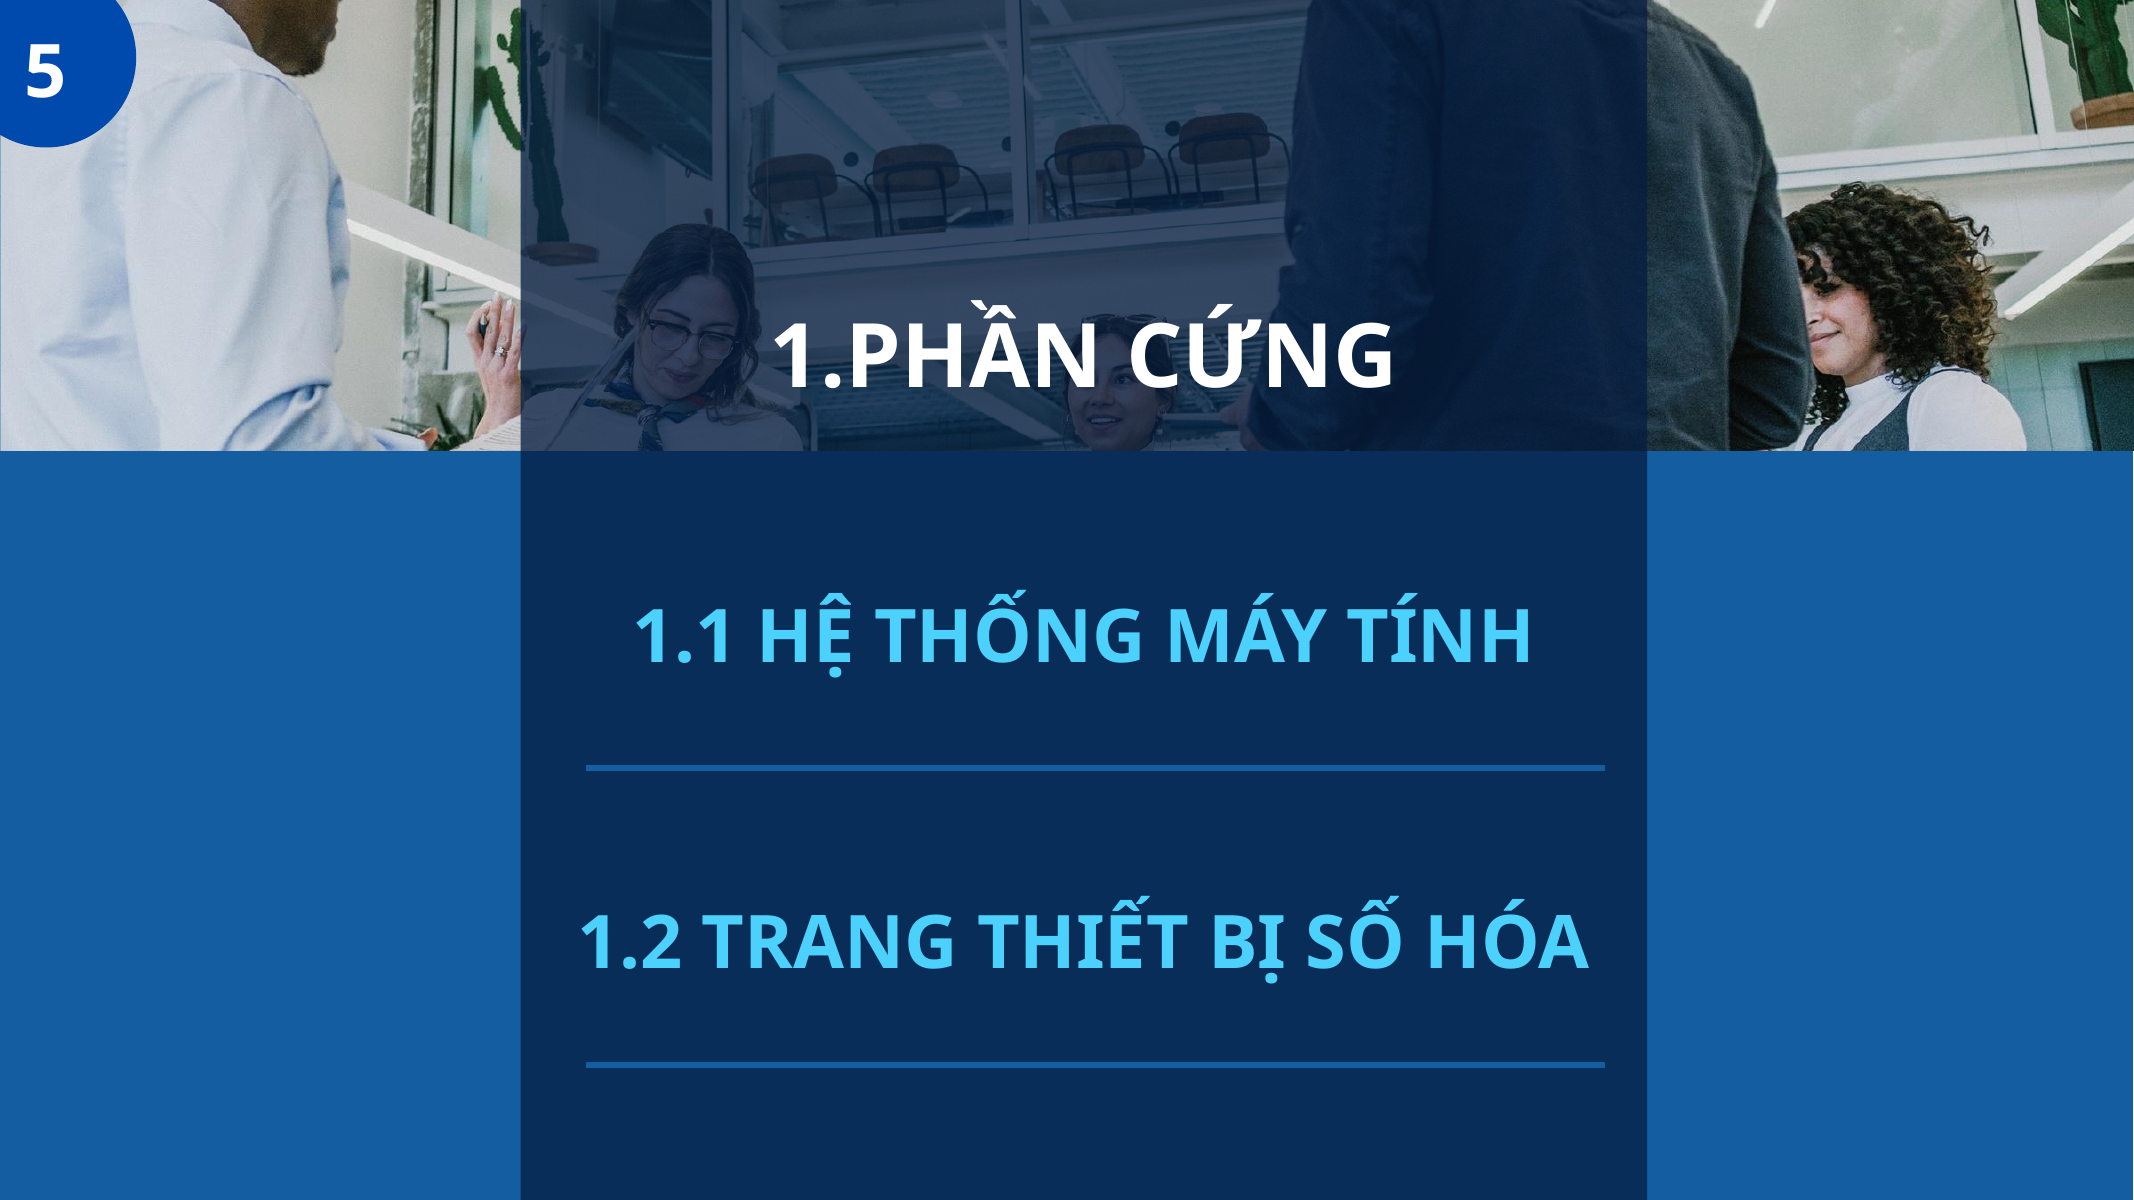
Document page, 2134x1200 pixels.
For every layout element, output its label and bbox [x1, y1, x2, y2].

text_box [520, 0, 1648, 1200]
text_box [0, 0, 515, 451]
text_box [1651, 0, 2134, 451]
text_box [0, 0, 137, 148]
